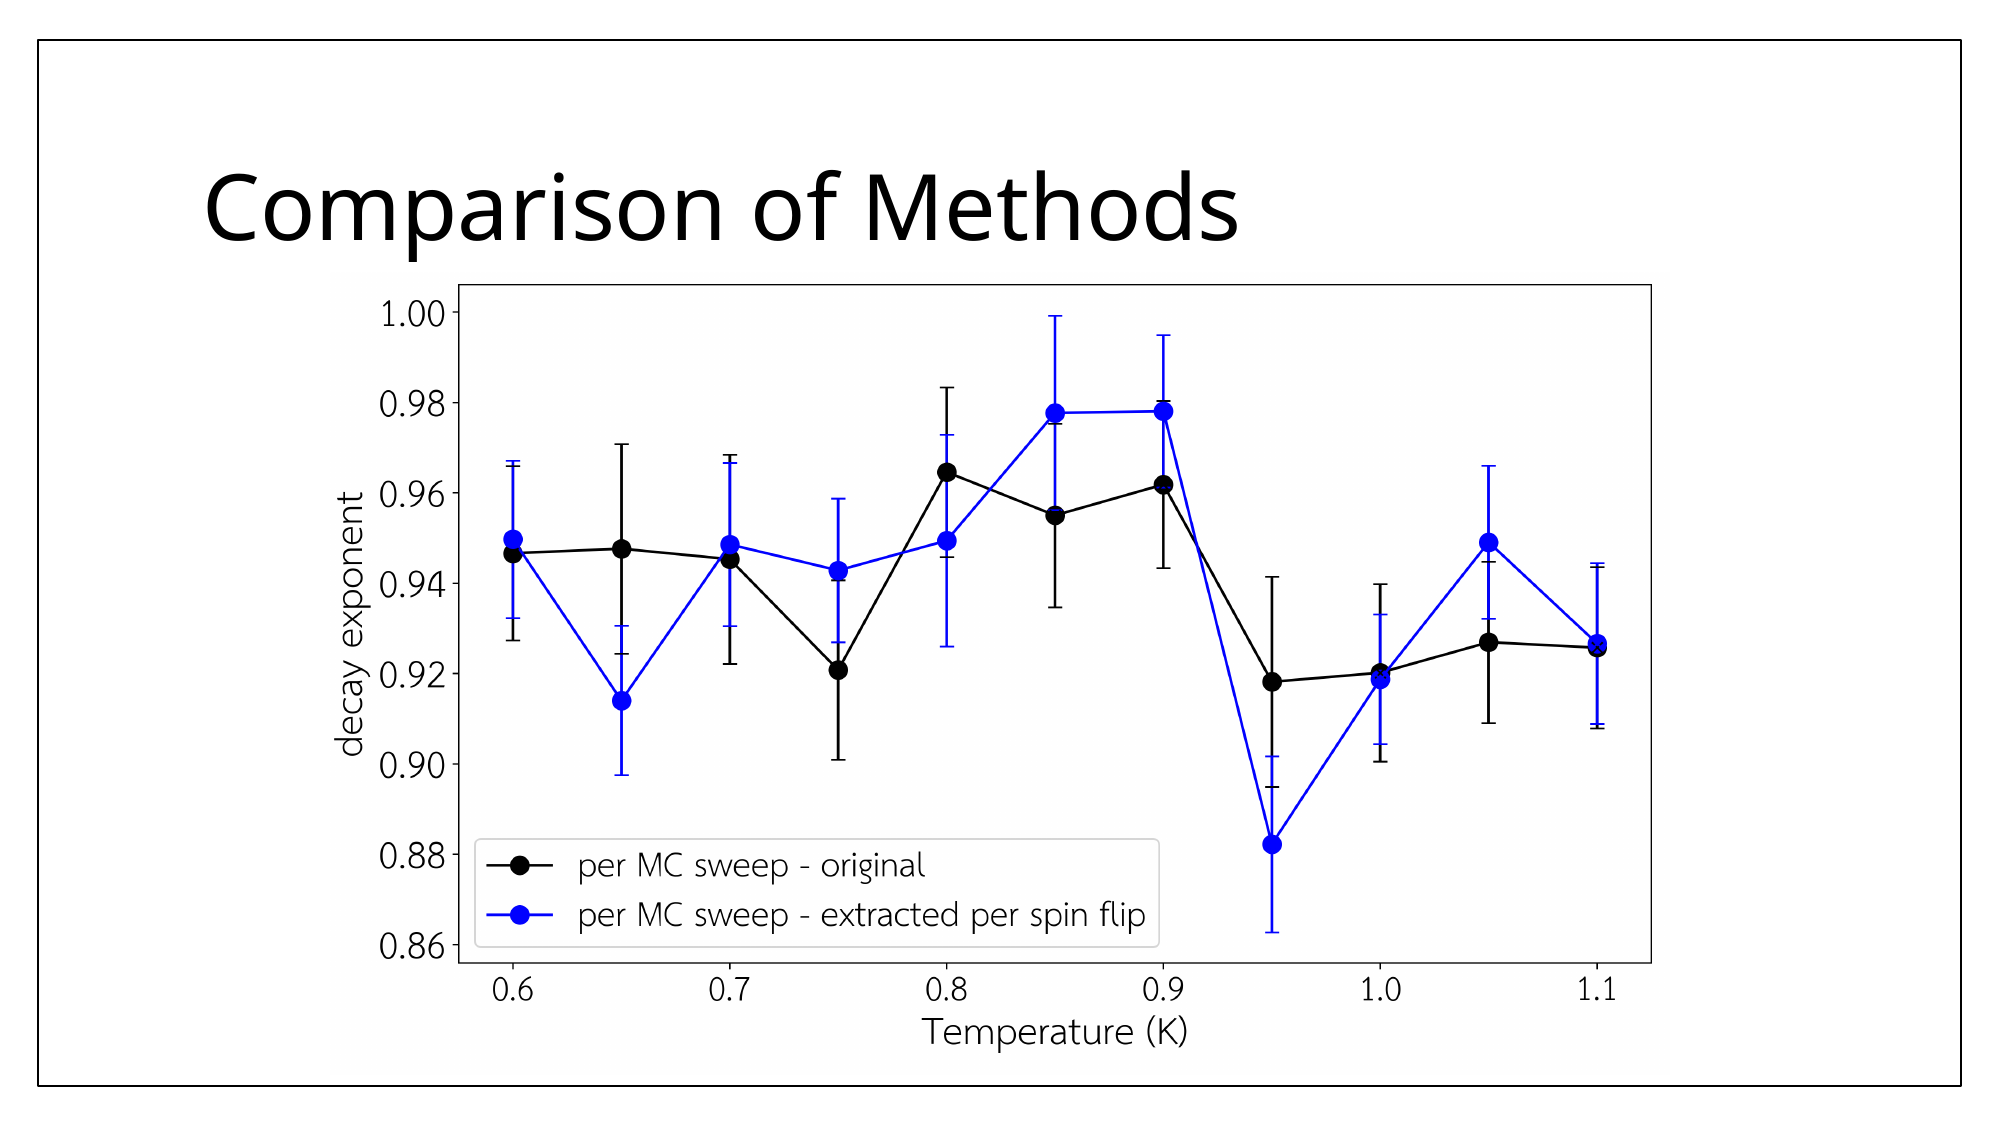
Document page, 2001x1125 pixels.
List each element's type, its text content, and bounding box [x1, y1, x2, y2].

picture [330, 272, 1670, 1075]
title Comparison of Methods [187, 99, 1808, 323]
